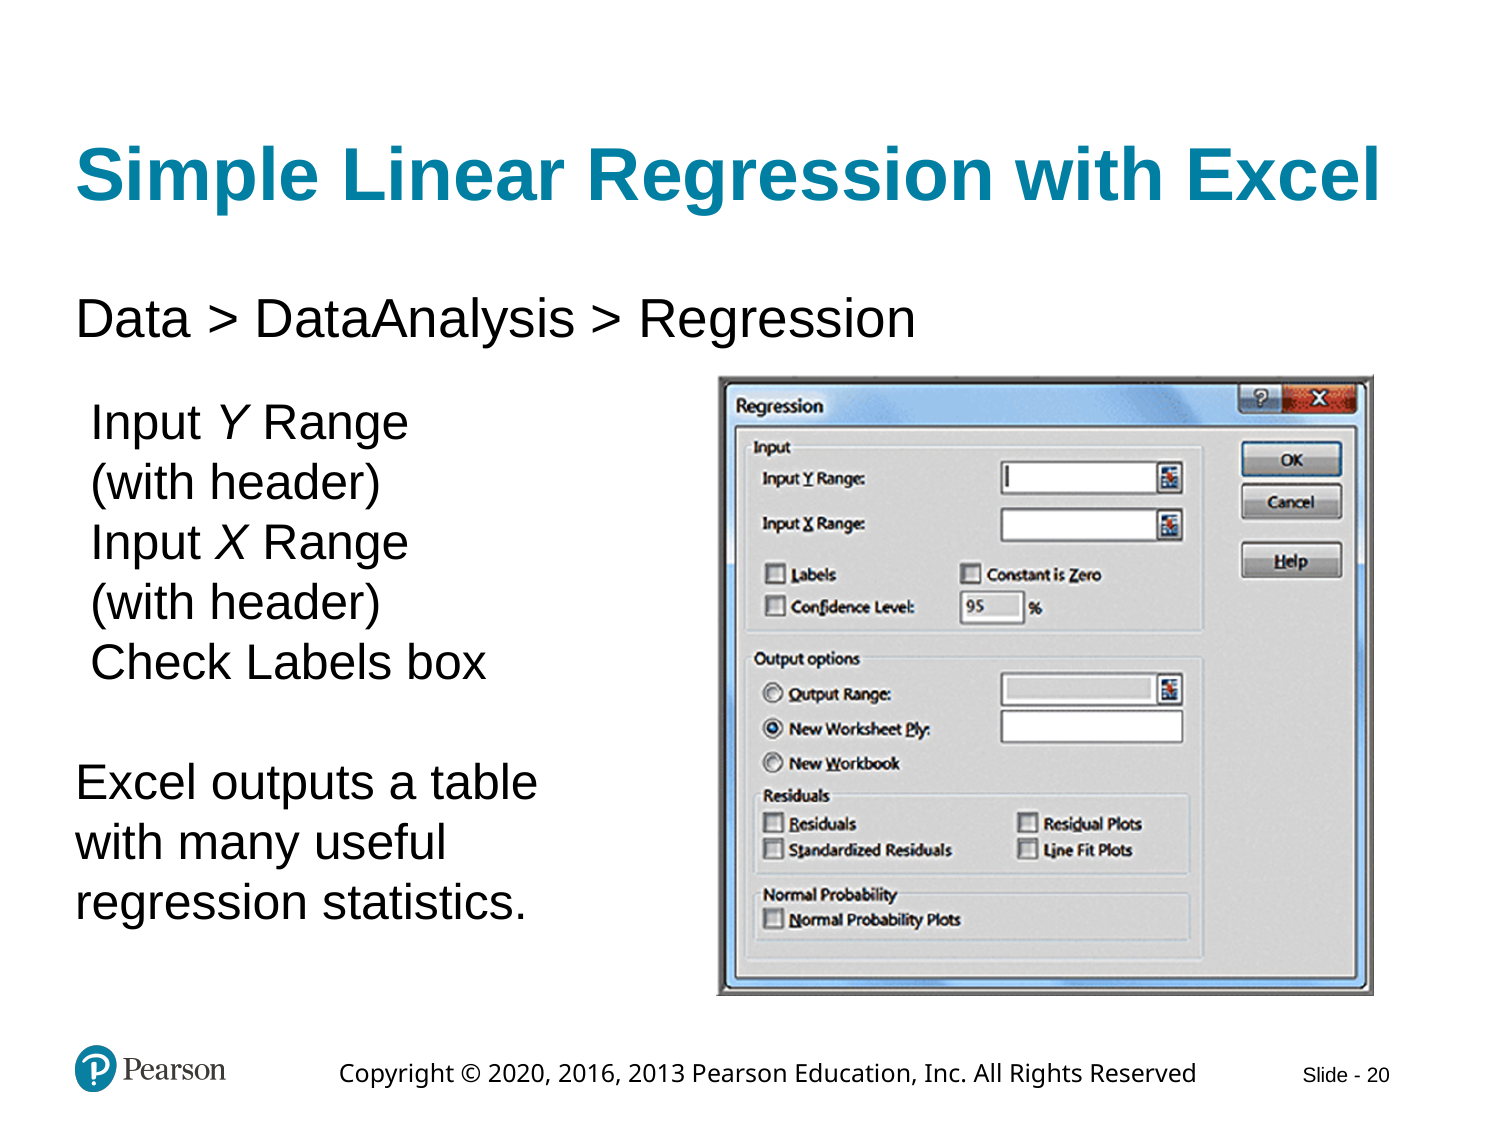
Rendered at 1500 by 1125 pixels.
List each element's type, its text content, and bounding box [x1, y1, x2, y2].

picture [716, 373, 1375, 996]
picture [75, 1045, 90, 1061]
picture [101, 1045, 226, 1092]
title Simple Linear Regression with Excel [75, 35, 1425, 216]
list Excel outputs a table with many useful regression statistics. [75, 749, 576, 937]
picture [75, 1078, 86, 1092]
list Input Y Range (with header) Input X Range (with header) Check Labels box [75, 374, 538, 700]
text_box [74, 291, 922, 357]
picture [83, 1054, 109, 1079]
